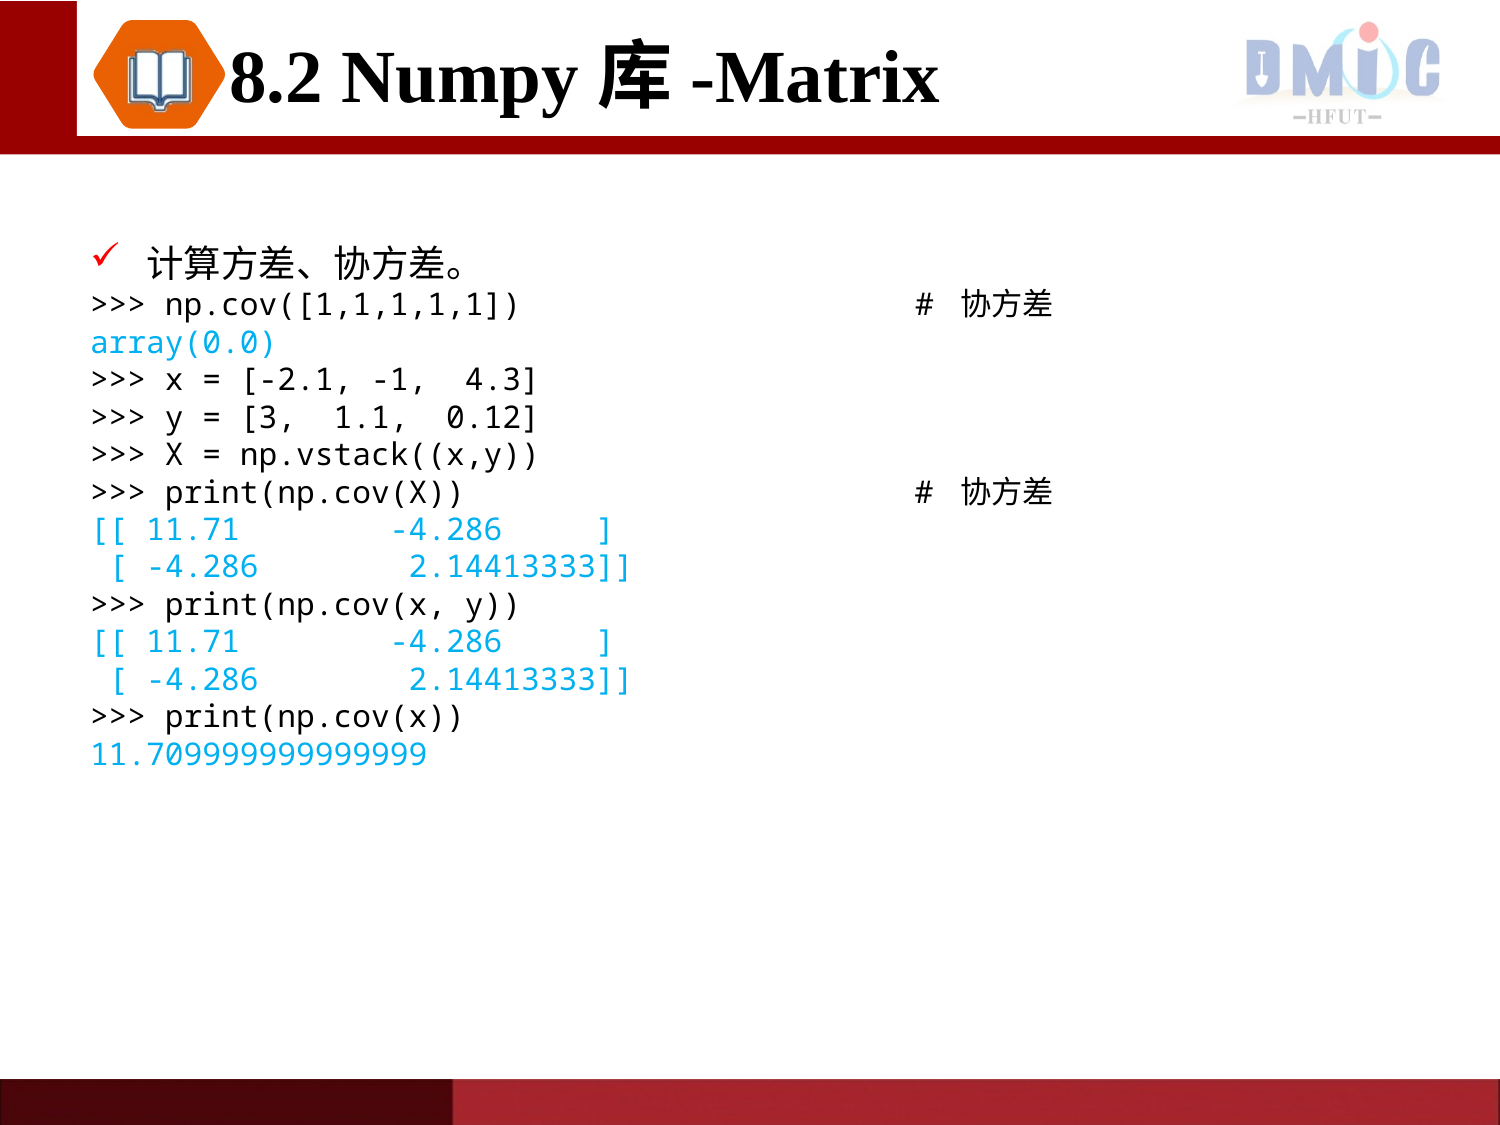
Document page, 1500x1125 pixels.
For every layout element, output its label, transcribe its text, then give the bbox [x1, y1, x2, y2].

picture [0, 1079, 1500, 1125]
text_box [0, 19, 1176, 129]
list 计算方差、协方差。 >>> np.cov([1,1,1,1,1]) # 协方差 array(0.0) >>> x = [-2.1, -1, 4.3] >>> y = [3, 1.1, 0.12] >>> X = np.vstack((x,y)) >>> print(np.cov(X)) # 协方差 [[ 11.71 -4.286 ] [ -4.286 2.14413333]] >>> print(np.cov(x, y)) [[ 11.71 -4.286 ] [ -4.286 2.14413333]] >>> print(np.cov(x)) 11.709999999999999 [74, 231, 1426, 1000]
